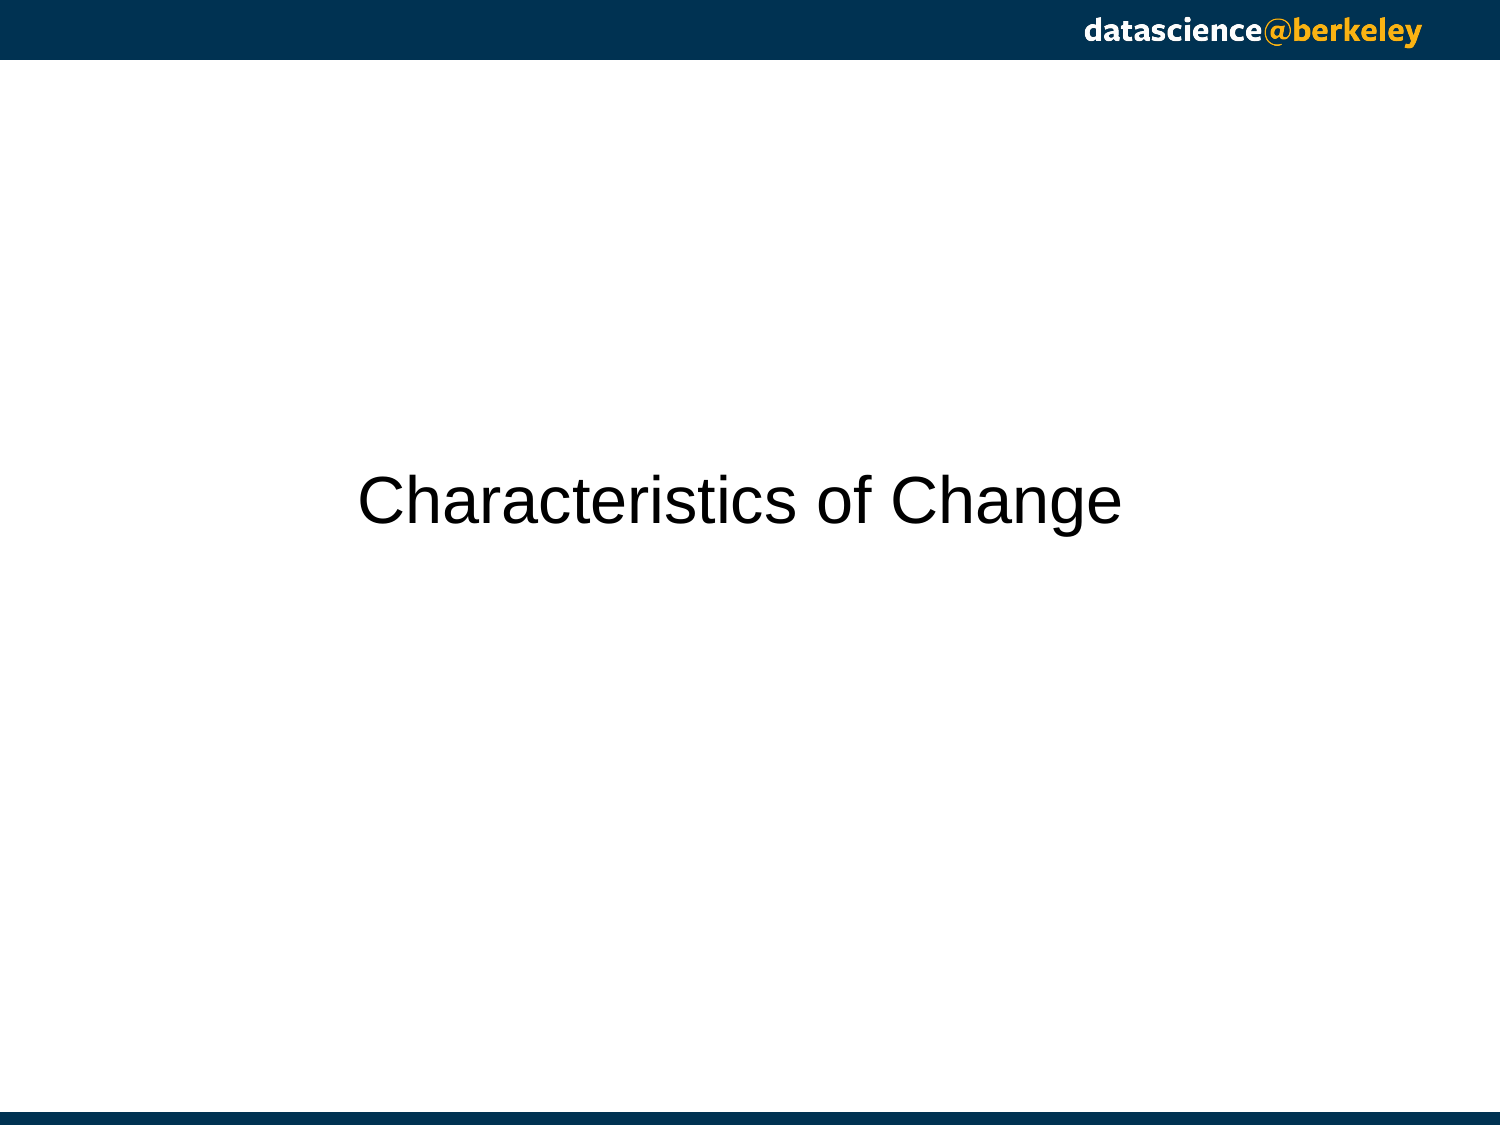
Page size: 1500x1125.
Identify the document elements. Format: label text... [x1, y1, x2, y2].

text_box Characteristics of Change [74, 262, 1425, 1005]
picture [1079, 10, 1431, 52]
